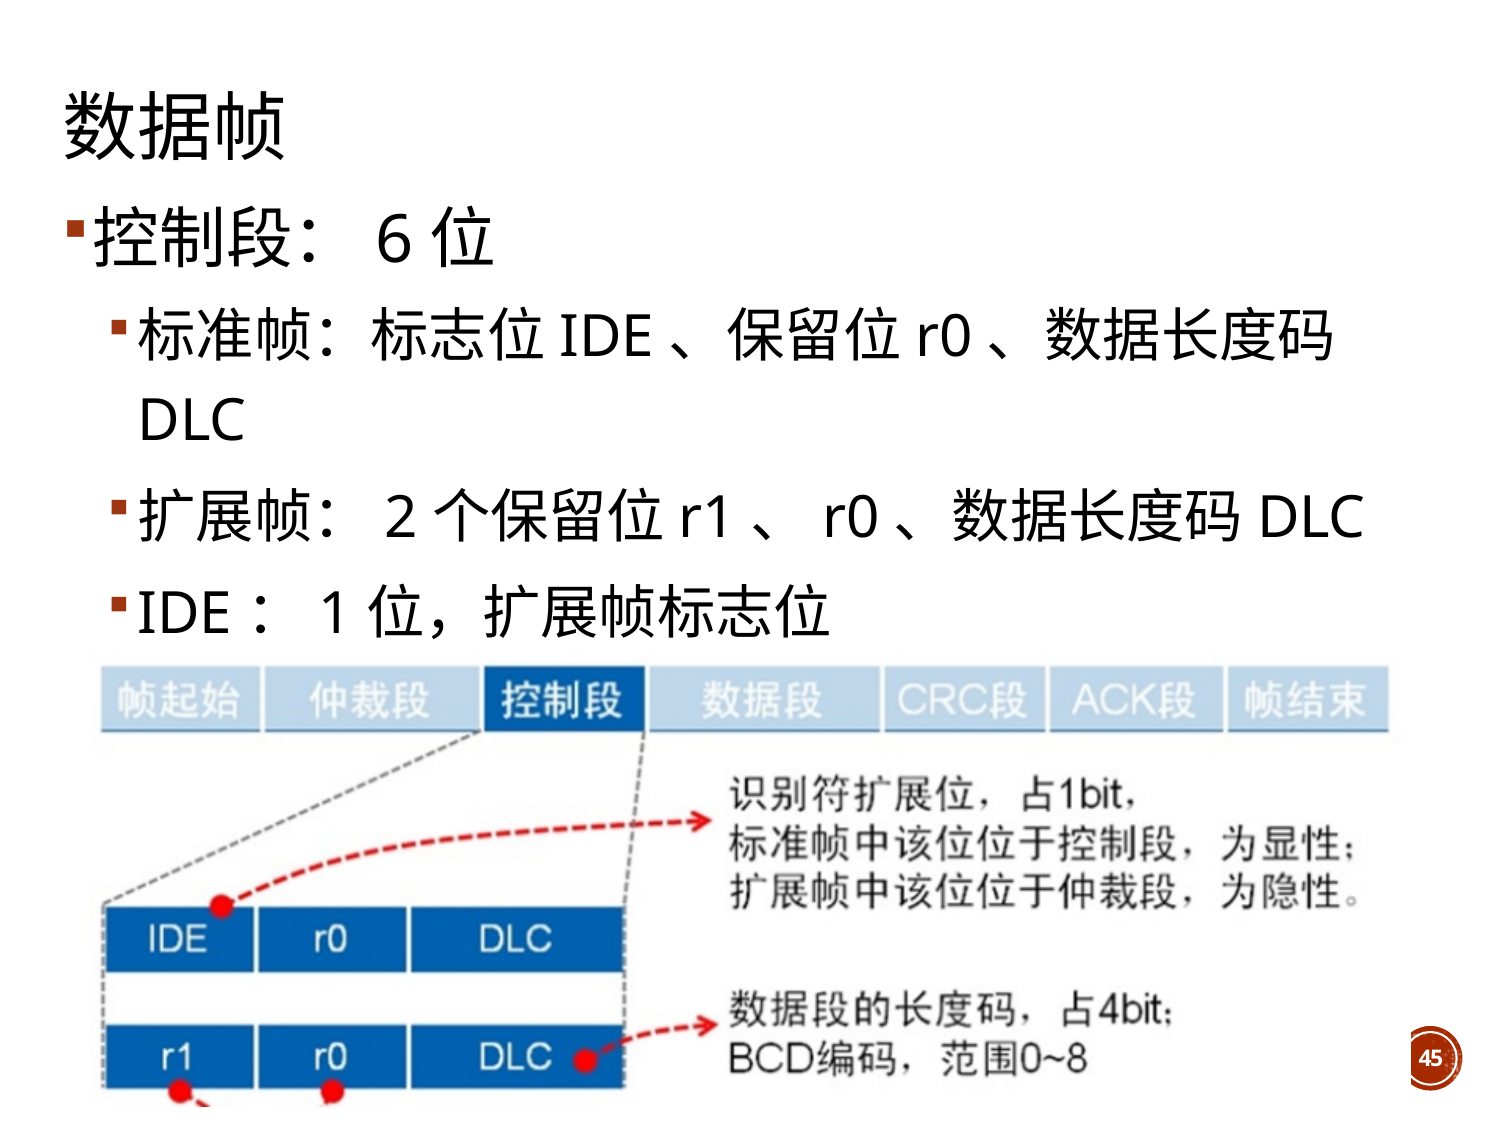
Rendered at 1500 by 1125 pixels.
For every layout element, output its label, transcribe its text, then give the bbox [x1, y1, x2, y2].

list 控制段：6位 标准帧：标志位IDE、保留位r0、数据长度码DLC 扩展帧：2个保留位r1、r0、数据长度码DLC IDE：1位，扩展帧标志位 DLC：4位：数据长度码，允许的字节数0-8 [47, 172, 1471, 1013]
slide_number 45 [1412, 1028, 1471, 1089]
picture [89, 653, 1411, 1107]
title 数据帧 [47, 46, 1471, 172]
